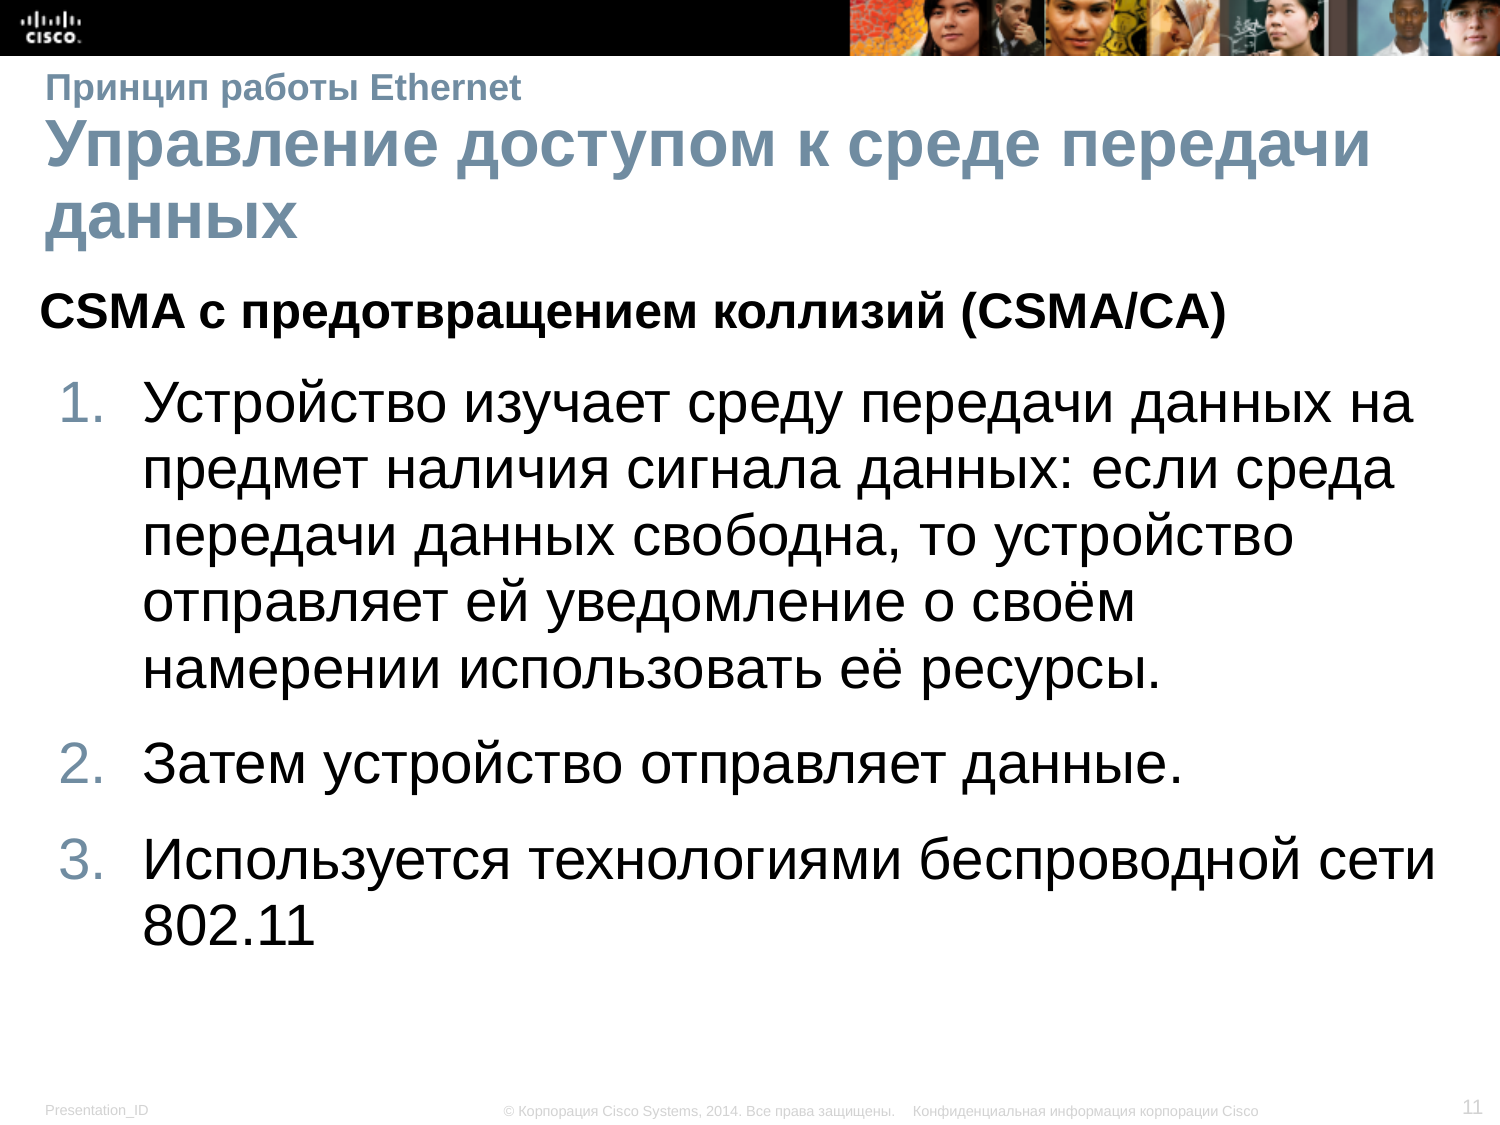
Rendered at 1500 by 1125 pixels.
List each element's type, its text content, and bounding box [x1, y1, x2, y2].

picture [0, 0, 1500, 56]
title Принцип работы Ethernet Управление доступом к среде передачи данных [31, 121, 1471, 260]
list CSMA c предотвращением коллизий (CSMA/CA) Устройство изучает среду передачи данных на предмет наличия сигнала данных: если среда передачи данных свободна, то устройство отправляет ей уведомление о своём намерении использовать её ресурсы. Затем устройство отправляет данные. Используется технологиями беспроводной сети 802.11 [25, 276, 1459, 1111]
